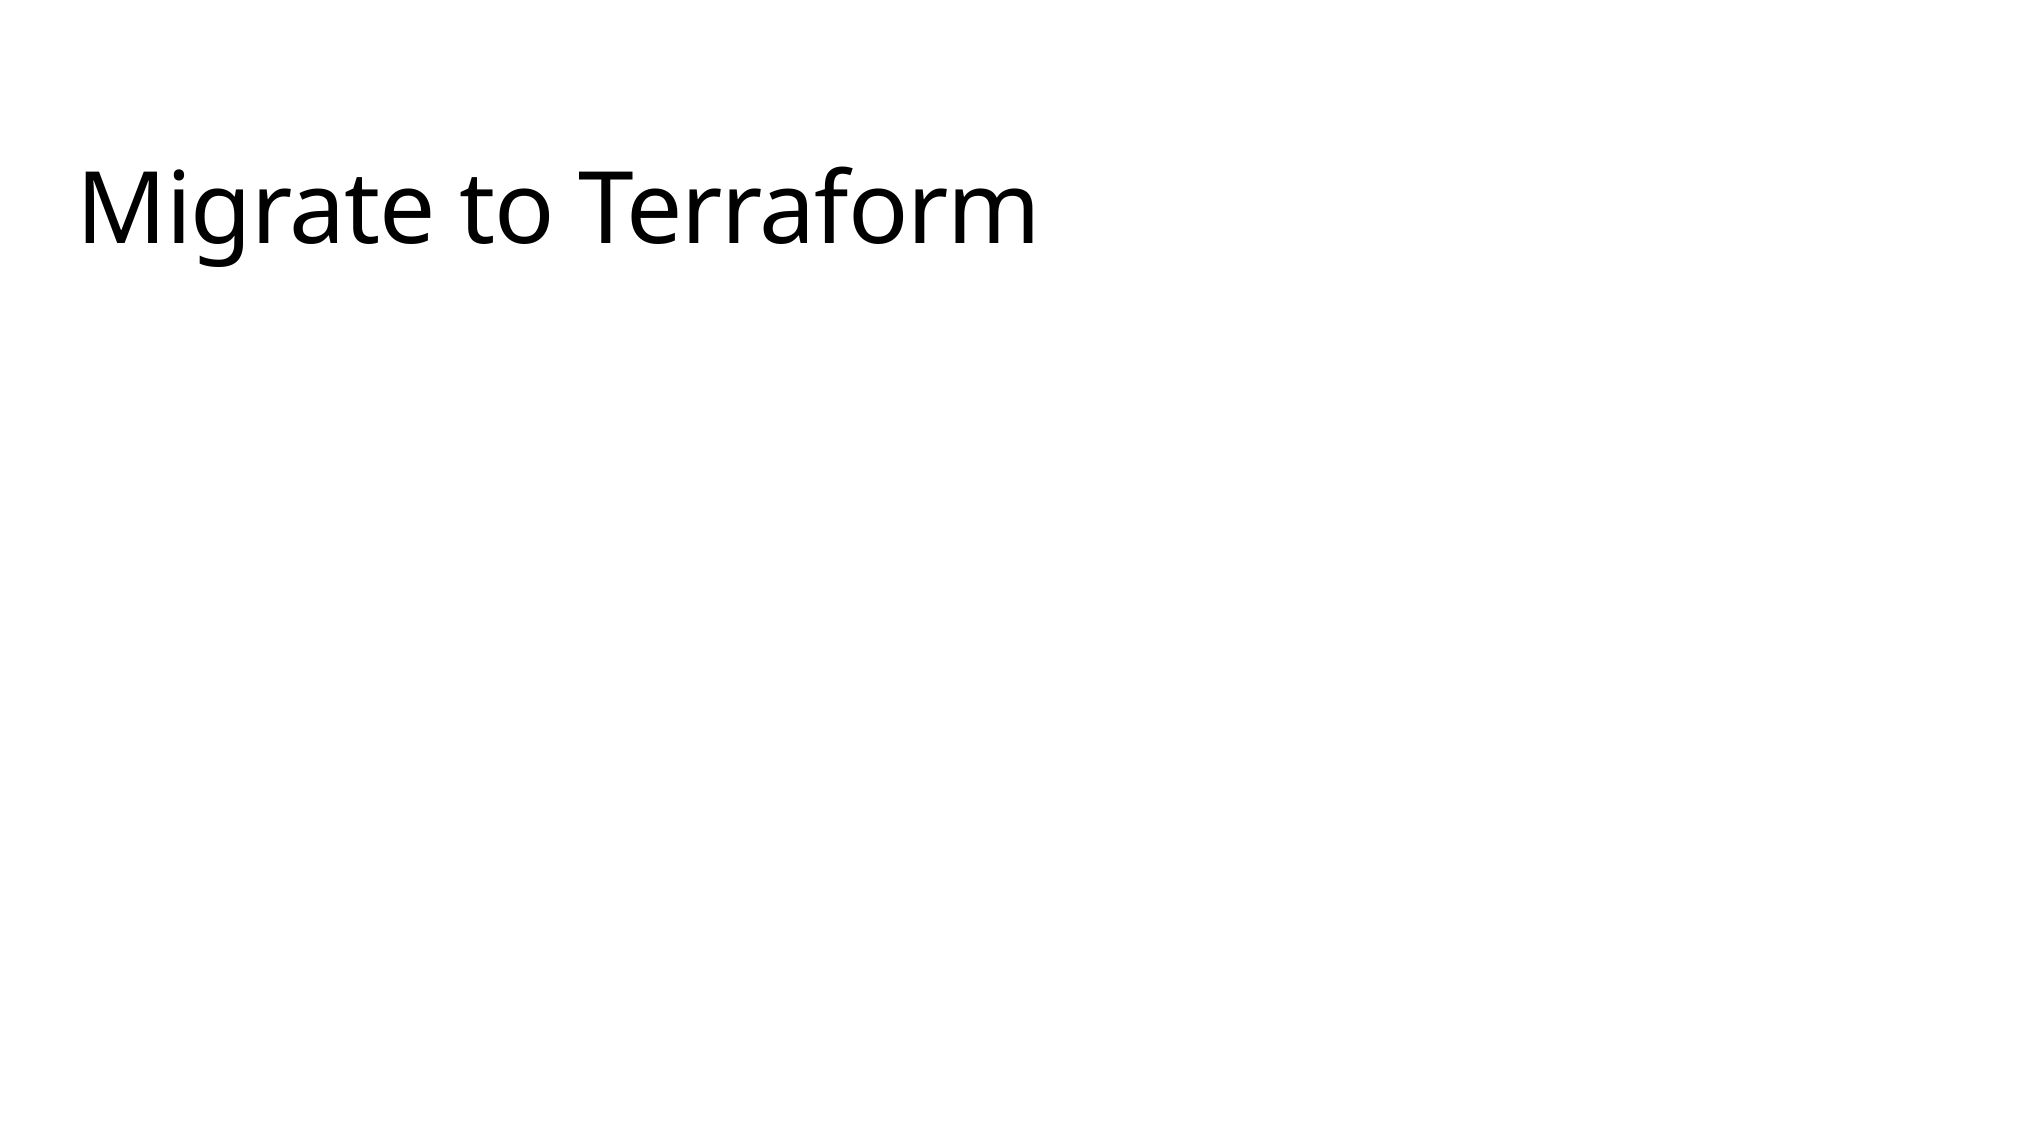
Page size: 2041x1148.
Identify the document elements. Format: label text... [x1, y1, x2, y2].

title Migrate to Terraform [76, 157, 1324, 753]
